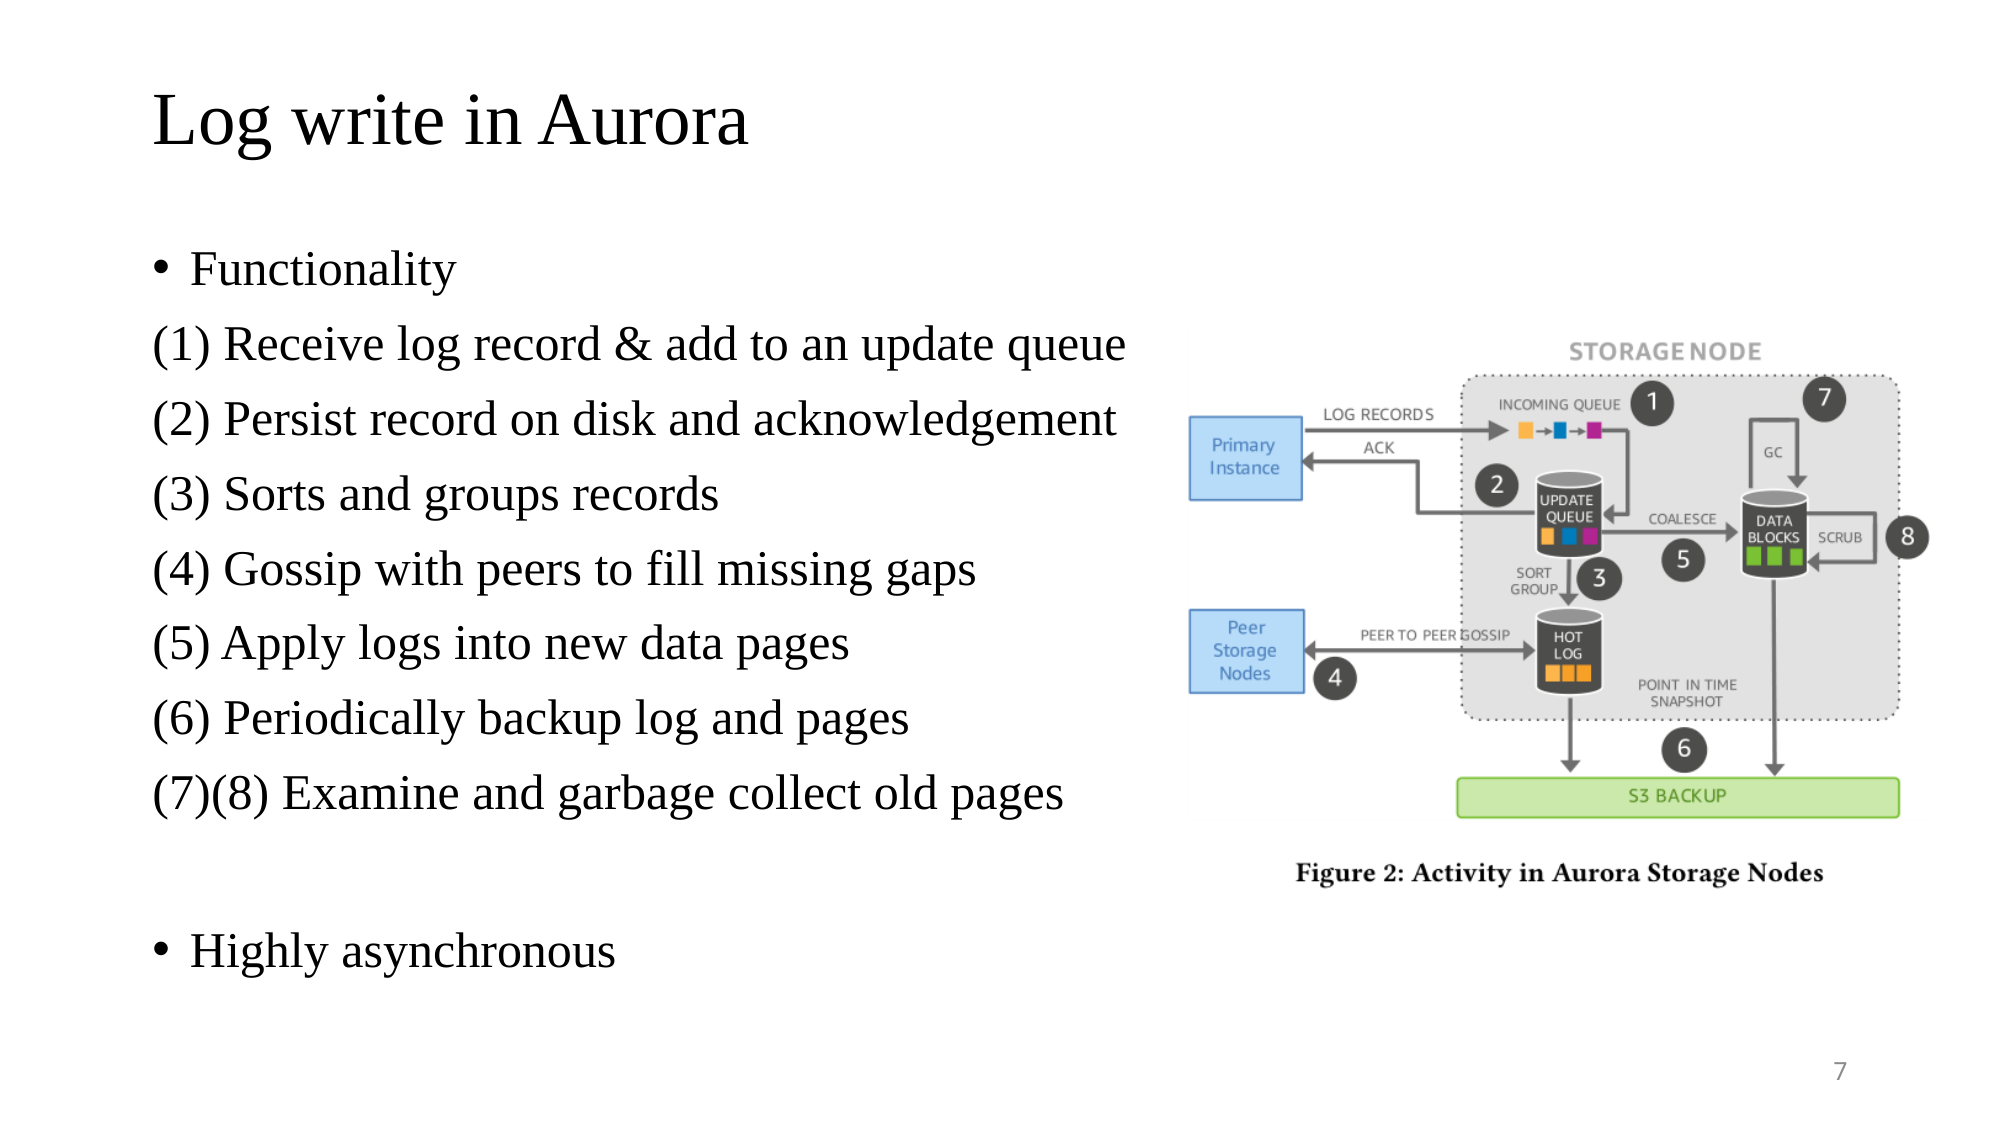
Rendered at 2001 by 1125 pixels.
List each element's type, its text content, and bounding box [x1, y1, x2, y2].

list Functionality (1) Receive log record & add to an update queue (2) Persist record on disk and acknowledgement (3) Sorts and groups records (4) Gossip with peers to fill missing gaps (5) Apply logs into new data pages (6) Periodically backup log and pages (7)(8) Examine and garbage collect old pages Highly asynchronous [137, 235, 1863, 1014]
title Log write in Aurora [137, 59, 1863, 180]
picture [1170, 308, 1962, 890]
slide_number 7 [1412, 1042, 1863, 1103]
